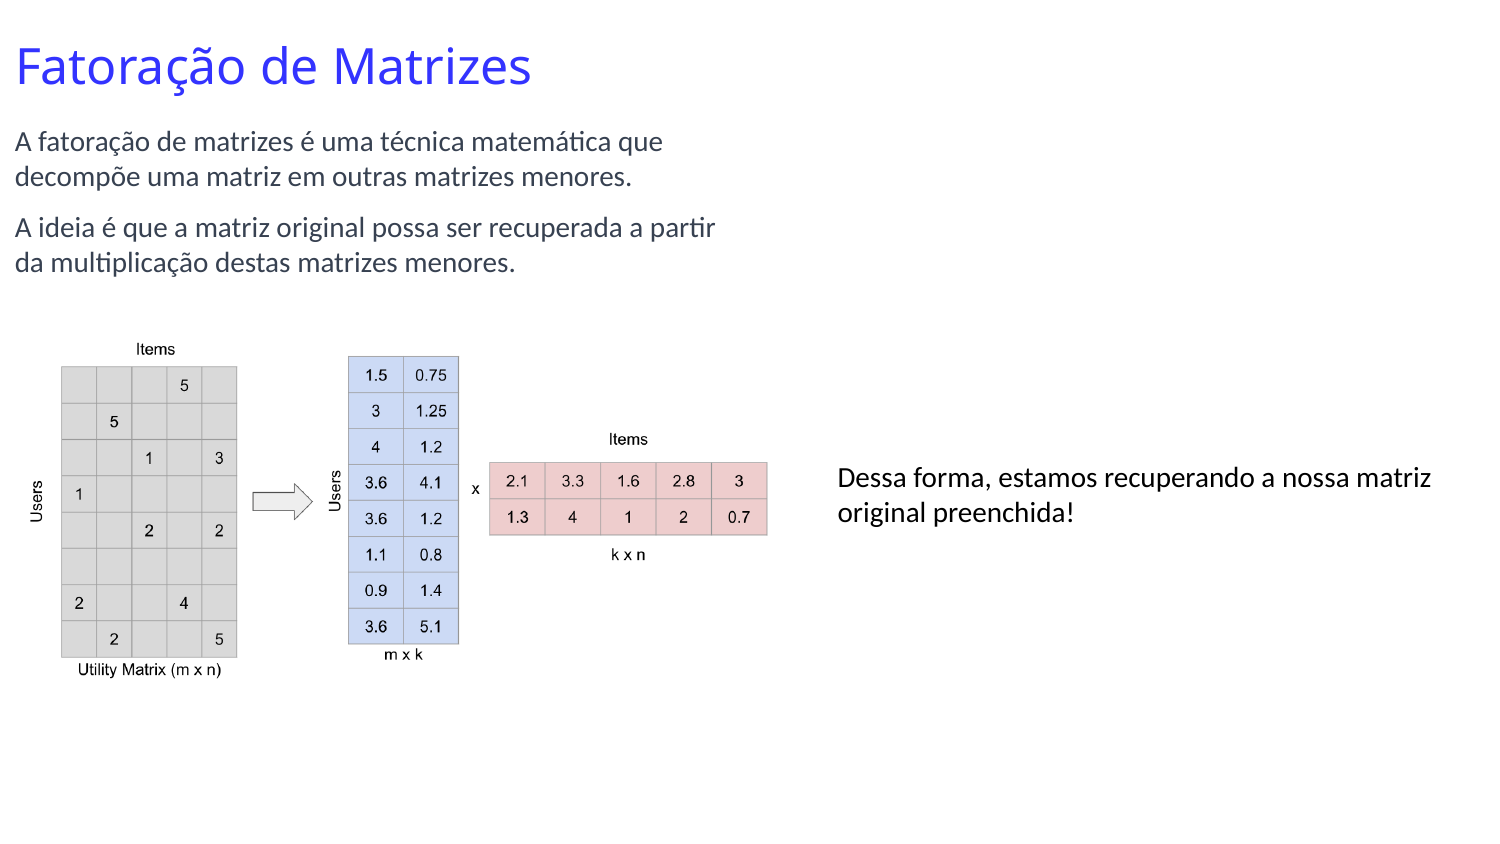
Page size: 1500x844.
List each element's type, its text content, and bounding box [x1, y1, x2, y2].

text_box A ideia é que a matriz original possa ser recuperada a partir da multiplicação destas matrizes menores. [0, 200, 758, 286]
text_box A fatoração de matrizes é uma técnica matemática que decompõe uma matriz em outras matrizes menores. [0, 114, 758, 200]
picture [0, 315, 780, 695]
title Fatoração de Matrizes [0, 0, 1277, 138]
text_box Dessa forma, estamos recuperando a nossa matriz original preenchida! [822, 451, 1450, 536]
